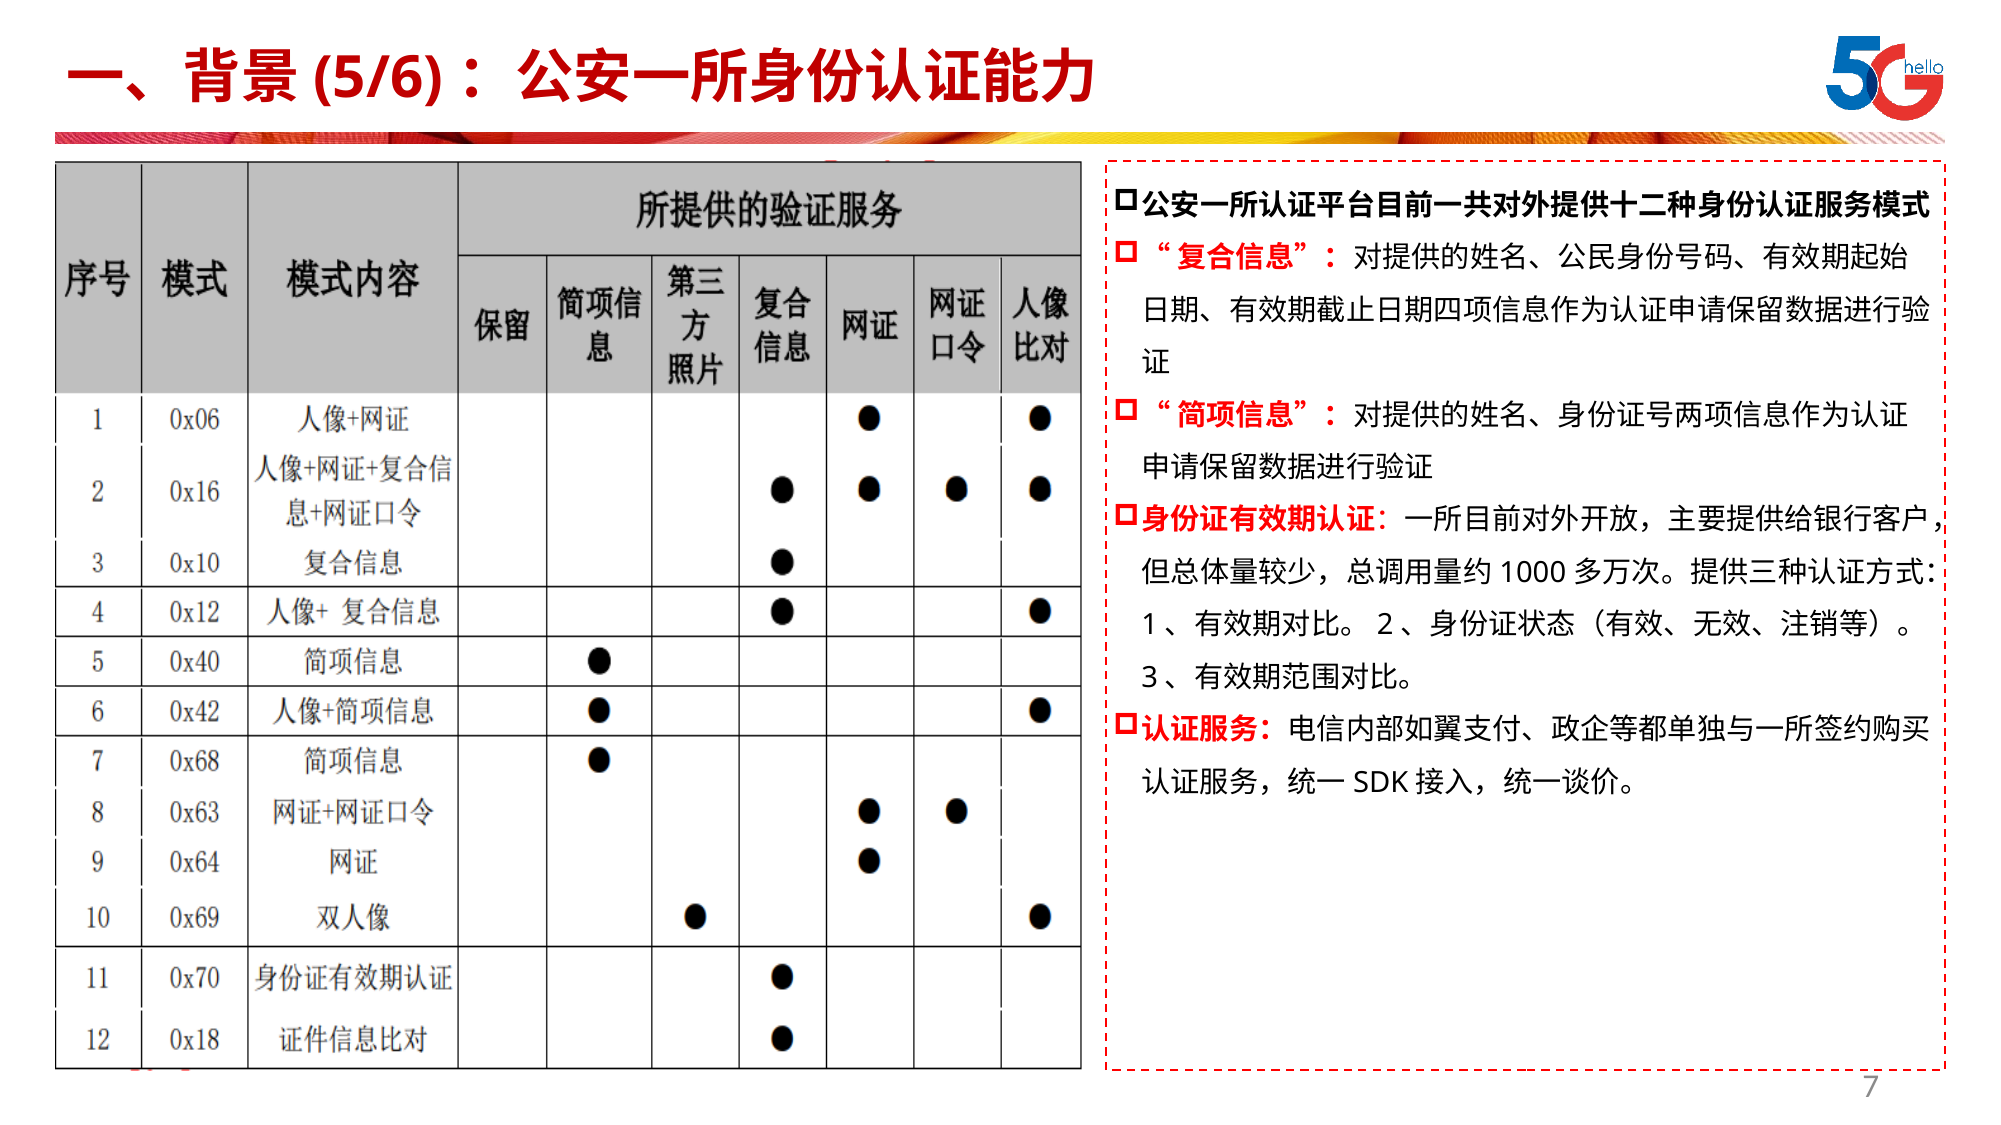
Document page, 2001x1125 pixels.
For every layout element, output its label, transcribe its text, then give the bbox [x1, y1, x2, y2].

picture [54, 160, 1083, 1071]
text_box [1104, 806, 1947, 1072]
title 一、背景(5/6)：公安一所身份认证能力 [55, 20, 1973, 128]
picture [55, 2, 1992, 147]
text_box 公安一所认证平台目前一共对外提供十二种身份认证服务模式 “复合信息”：对提供的姓名、公民身份号码、有效期起始日期、有效期截止日期四项信息作为认证申请保留数据进行验证 “简项信息”：对提供的姓名、身份证号两项信息作为认证申请保留数据进行验证 身份证有效期认证：一所目前对外开放，主要提供给银行客户，但总体量较少，总调用量约1000多万次。提供三种认证方式：1、有效期对比。2、身份证状态（有效、无效、注销等）。3、有效期范围对比。 认证服务：电信内部如翼支付、政企等都单独与一所签约购买认证服务，统一SDK接入，统一谈价。 [1098, 160, 1953, 806]
